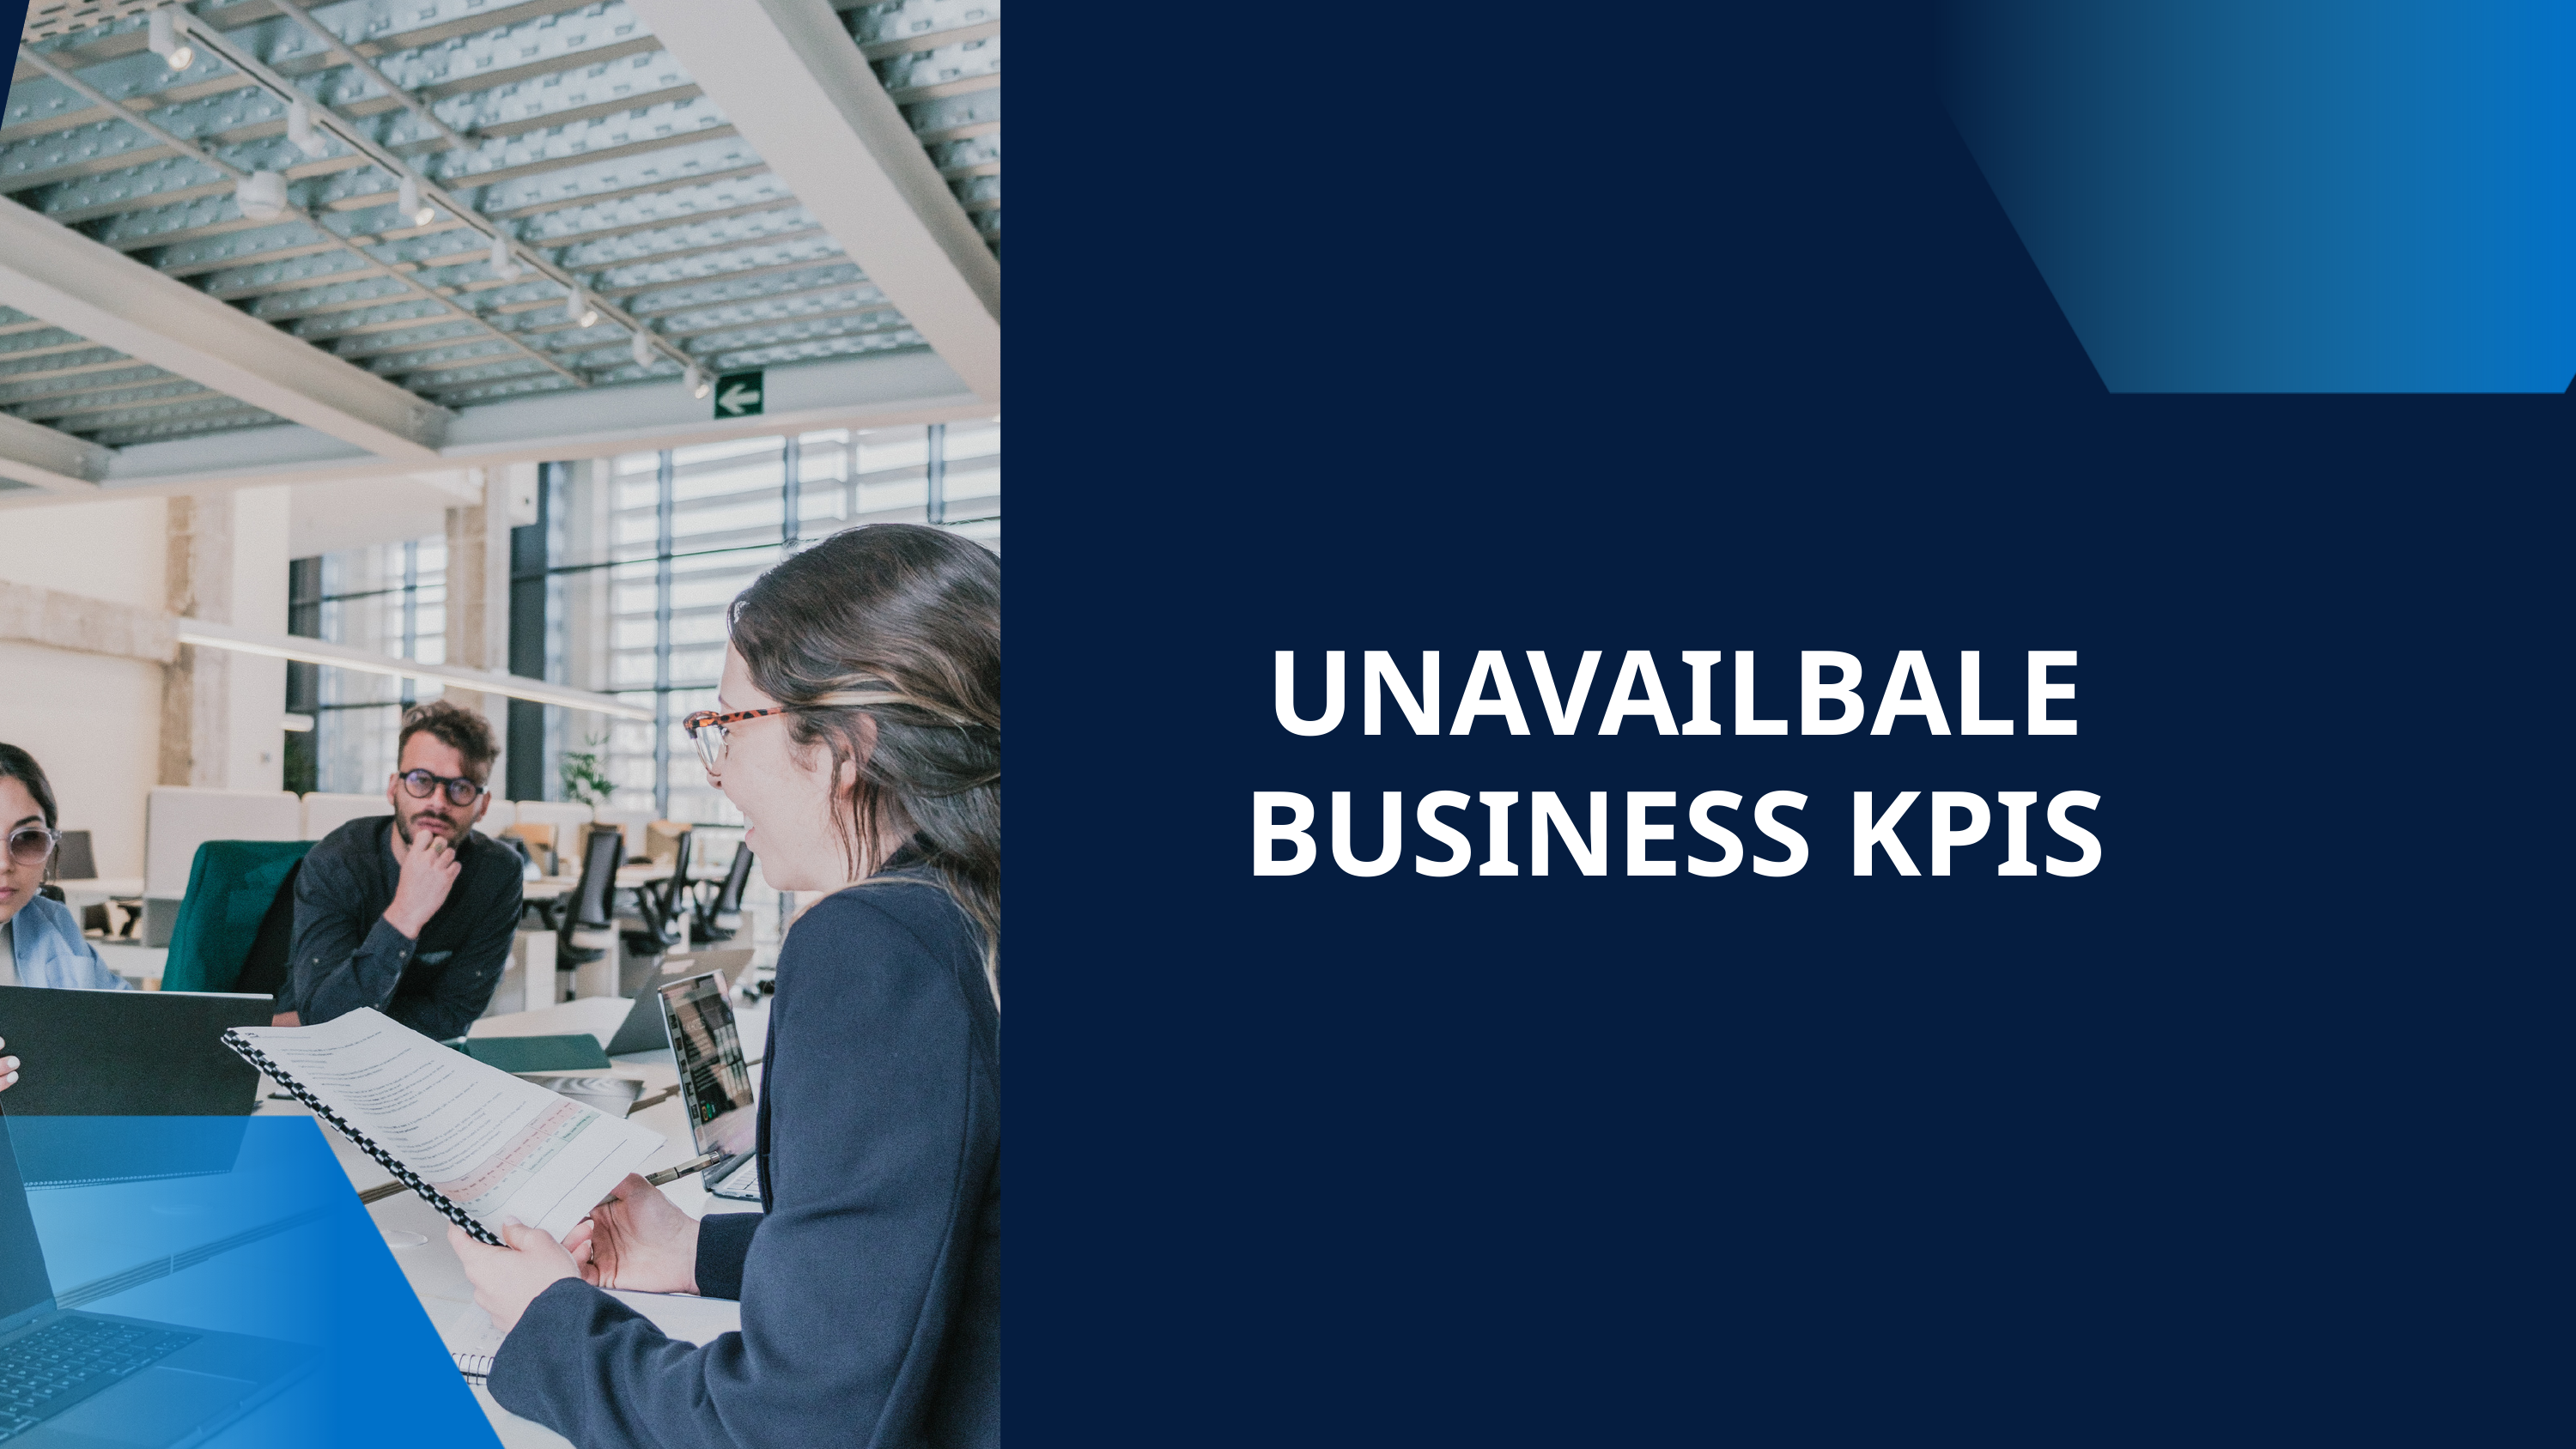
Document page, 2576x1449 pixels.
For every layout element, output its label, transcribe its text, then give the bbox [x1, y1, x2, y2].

text_box UNAVAILBALE BUSINESS KPIS [1079, 617, 2271, 900]
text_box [0, 0, 1001, 1449]
text_box [1882, 0, 2576, 395]
